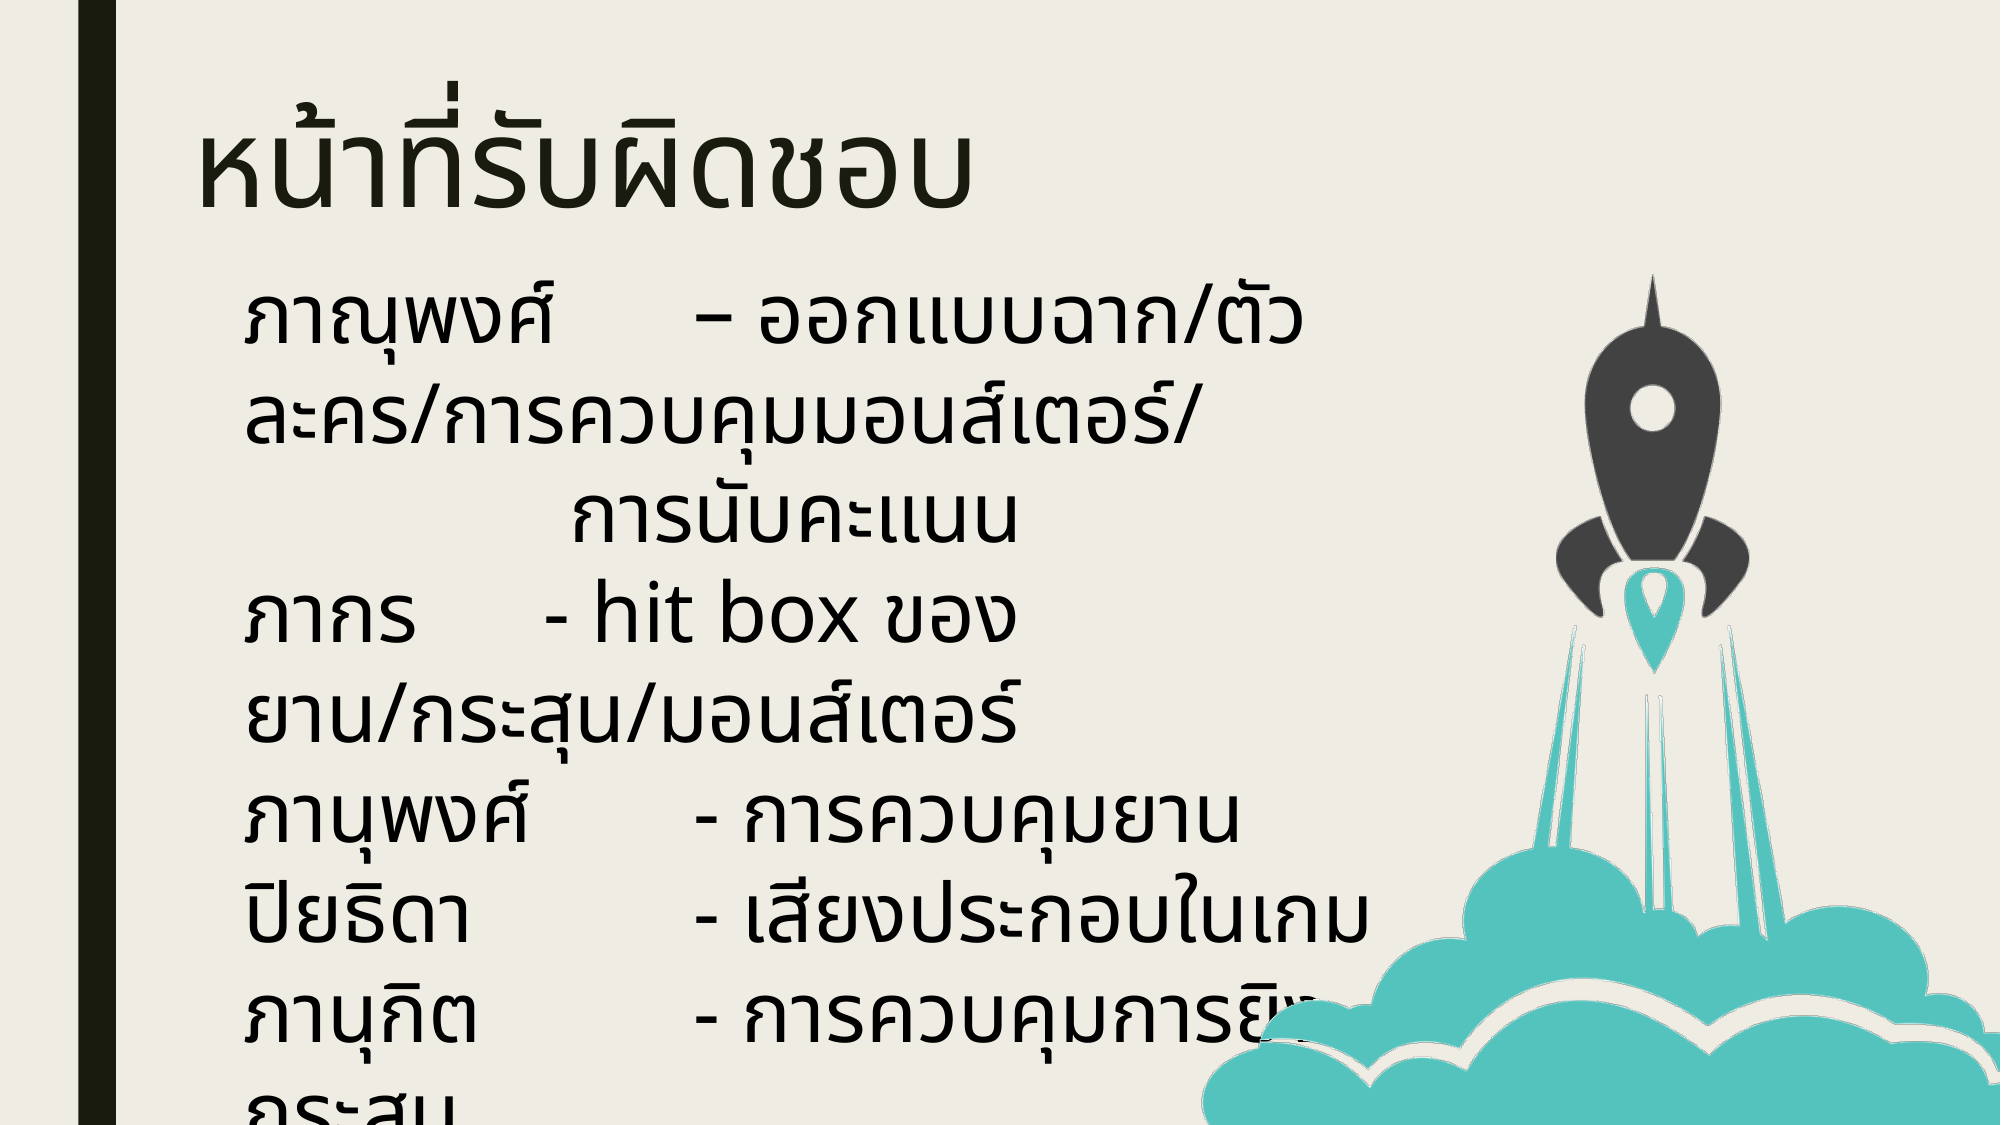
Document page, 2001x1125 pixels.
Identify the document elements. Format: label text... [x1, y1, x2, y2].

text_box ภาณุพงศ์ – ออกแบบฉาก/ตัวละคร/การควบคุมมอนส์เตอร์/ การนับคะแนน ภากร - hit box ของ ยาน/กระสุน/มอนส์เตอร์ ภานุพงศ์ - การควบคุมยาน ปิยธิดา - เสียงประกอบในเกม ภานุกิต - การควบคุมการยิงกระสุน [228, 252, 1560, 1125]
title หน้าที่รับผิดชอบ [177, 92, 1753, 252]
picture [1167, 273, 2000, 1125]
